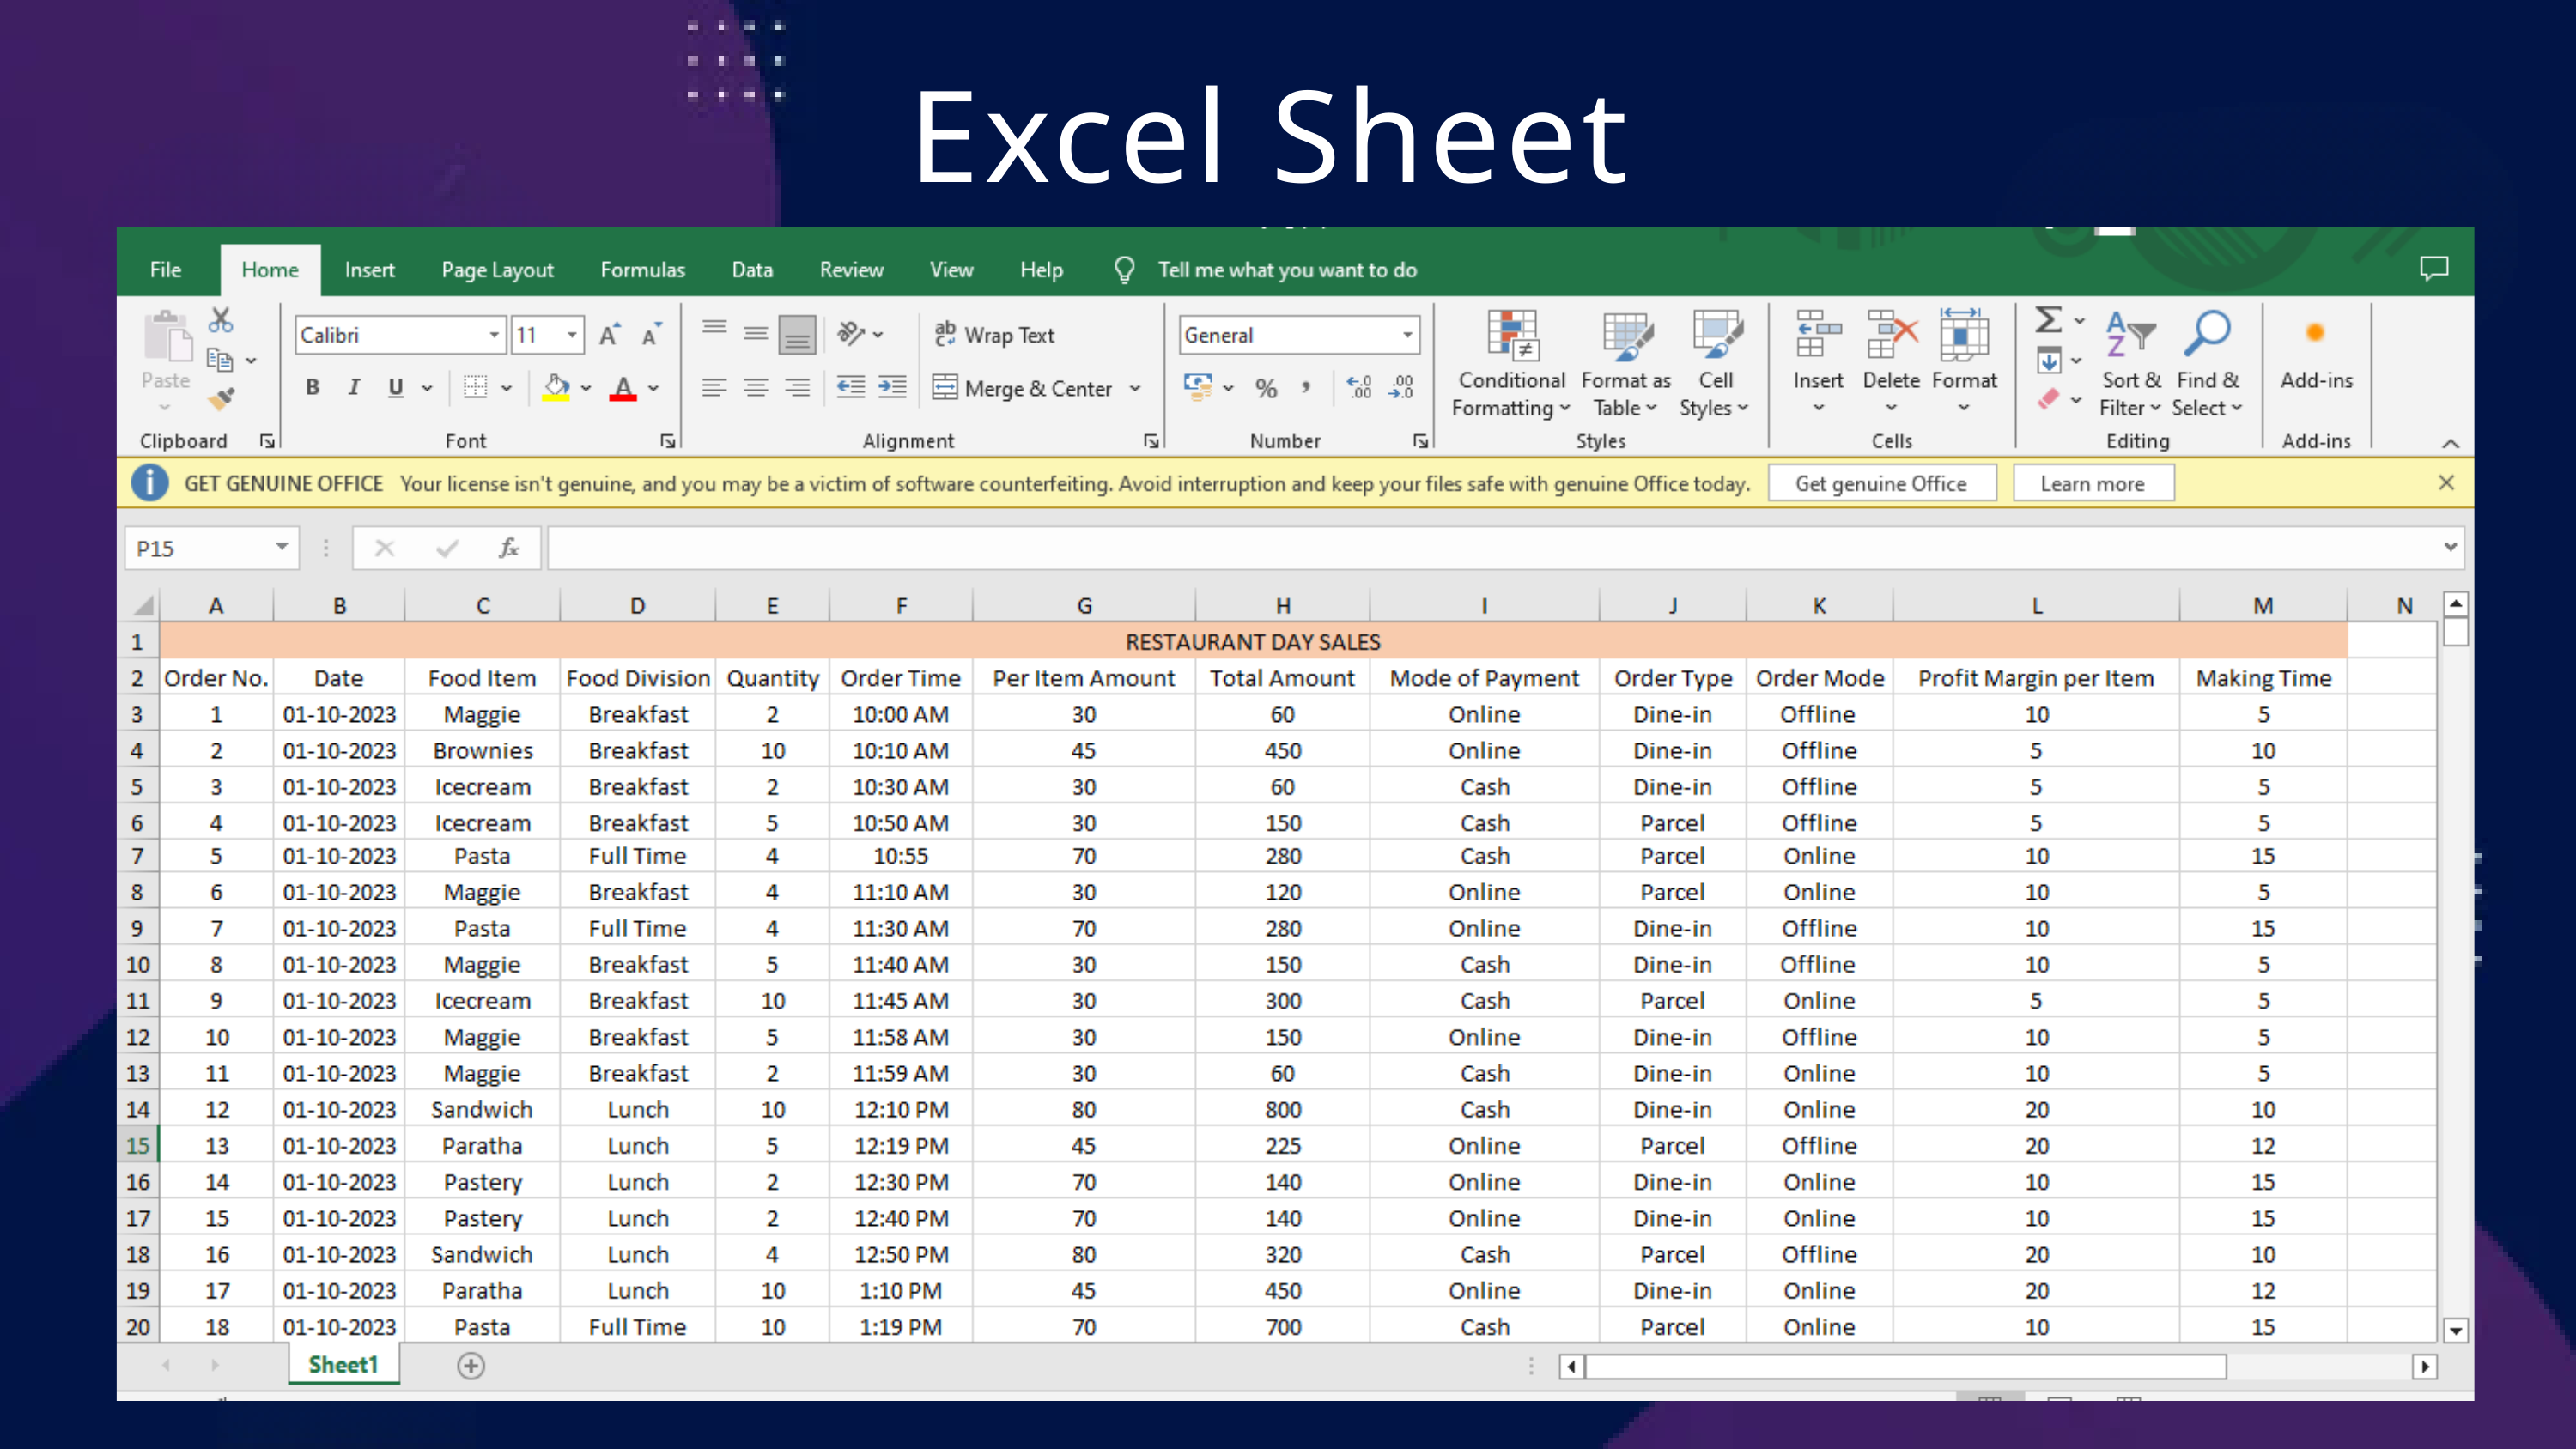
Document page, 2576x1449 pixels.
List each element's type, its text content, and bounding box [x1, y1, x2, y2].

text_box Excel Sheet [207, 70, 2369, 209]
text_box [0, 0, 2576, 1449]
text_box [116, 227, 2475, 1401]
